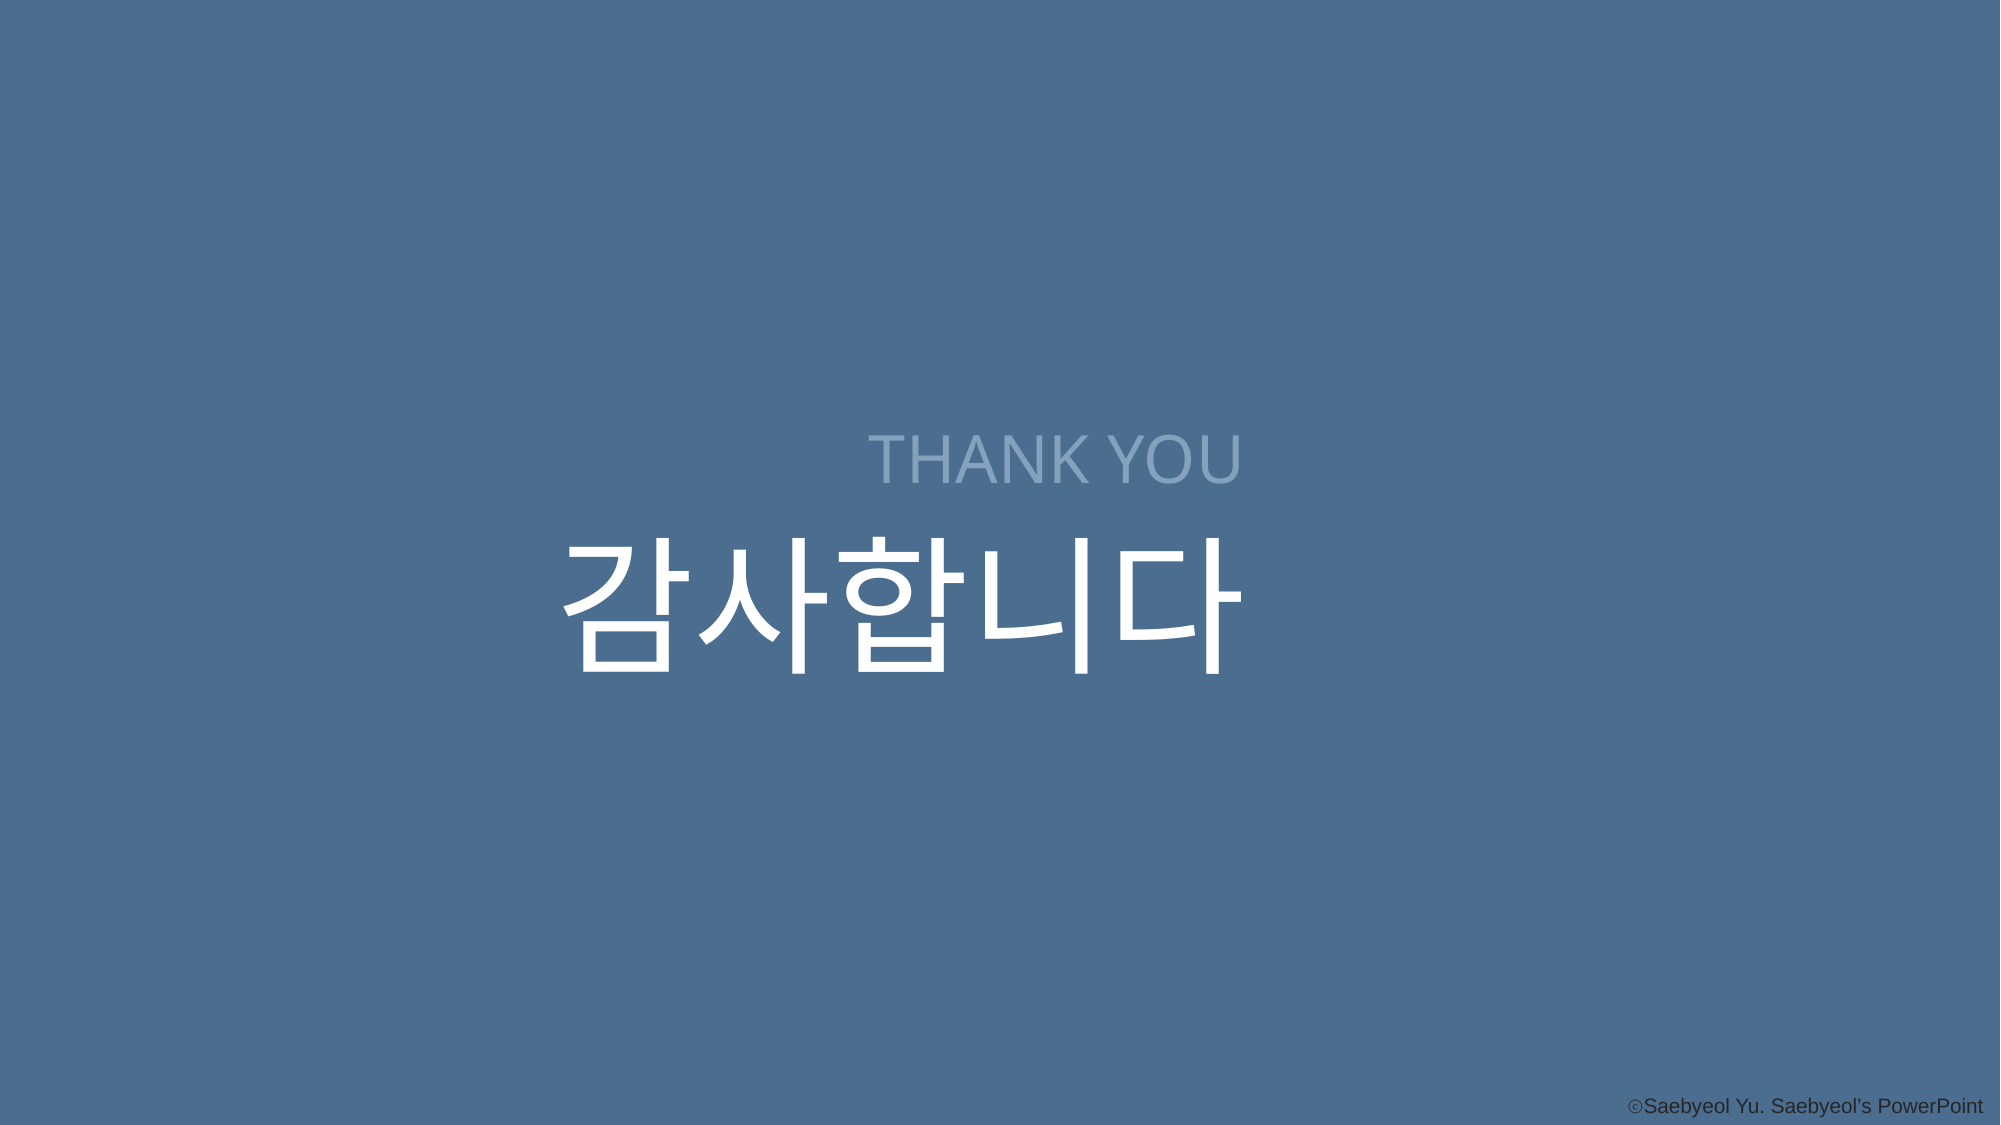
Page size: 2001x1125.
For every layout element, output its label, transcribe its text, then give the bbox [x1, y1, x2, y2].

text_box 감사합니다 [447, 505, 1356, 701]
text_box THANK YOU [854, 409, 1260, 505]
